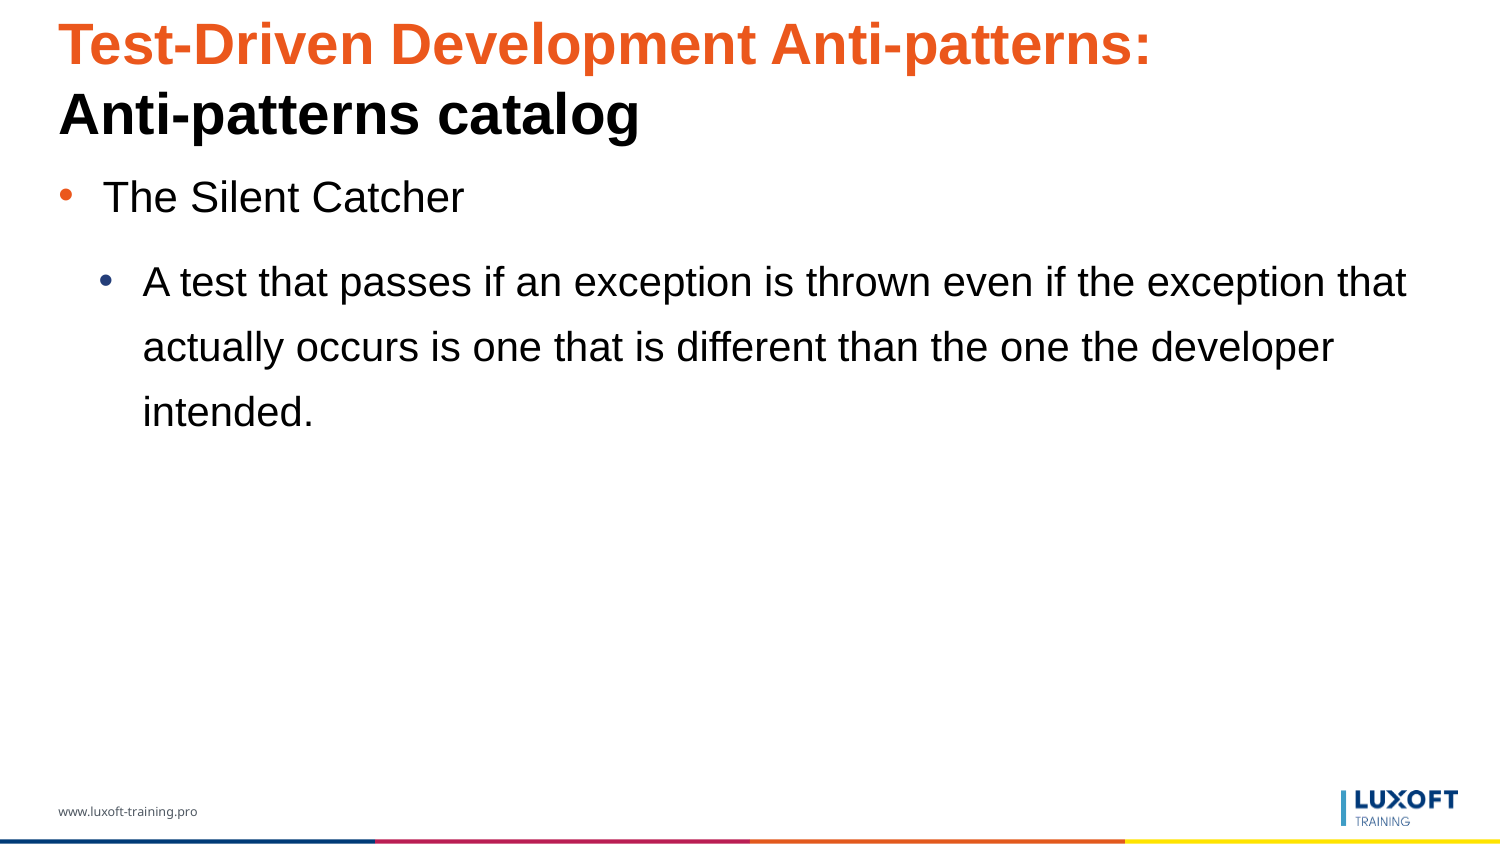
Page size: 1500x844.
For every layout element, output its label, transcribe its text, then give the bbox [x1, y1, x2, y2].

list The Silent Catcher A test that passes if an exception is thrown even if the exception that actually occurs is one that is different than the one the developer intended. [47, 147, 1457, 764]
title Test-Driven Development Anti-patterns: Anti-patterns catalog [47, 44, 1457, 107]
picture [1341, 790, 1458, 826]
